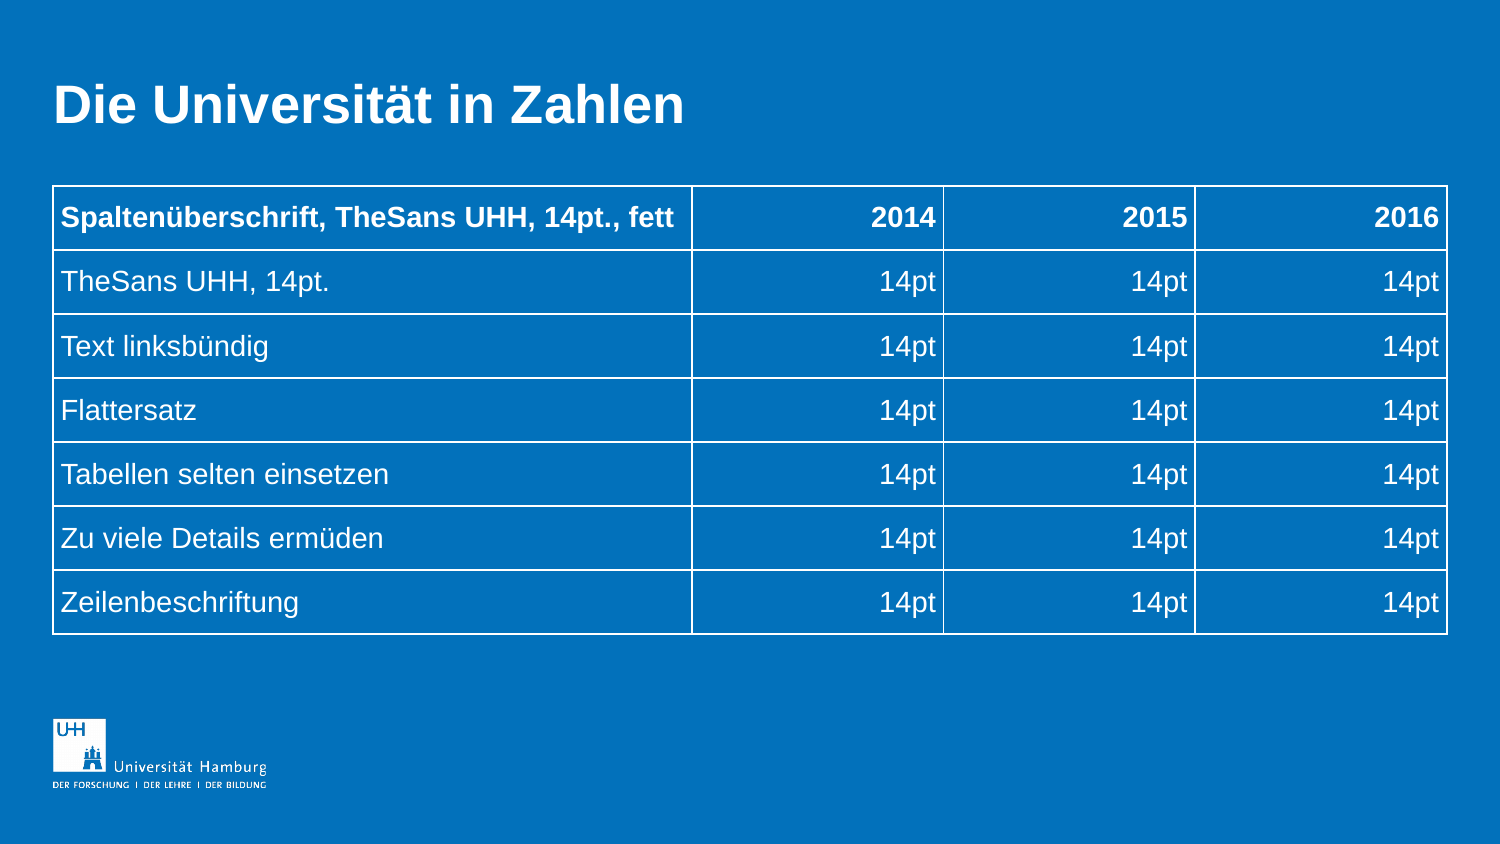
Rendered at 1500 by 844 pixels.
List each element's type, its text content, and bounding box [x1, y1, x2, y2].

table_cell 14pt [693, 443, 943, 505]
table_cell 14pt [944, 251, 1194, 313]
table_cell Zu viele Details ermüden [54, 507, 691, 569]
table_header 2014 [693, 187, 943, 249]
table_header Spaltenüberschrift, TheSans UHH, 14pt., fett [54, 187, 691, 249]
table_header 2015 [944, 187, 1194, 249]
table_cell 14pt [1196, 507, 1446, 569]
table_cell 14pt [693, 379, 943, 441]
table_cell Text linksbündig [54, 315, 691, 377]
table_cell 14pt [944, 379, 1194, 441]
table_cell 14pt [1196, 315, 1446, 377]
table_cell 14pt [1196, 571, 1446, 633]
table_cell 14pt [1196, 443, 1446, 505]
table_cell 14pt [693, 315, 943, 377]
table_cell 14pt [1196, 251, 1446, 313]
table_cell 14pt [944, 507, 1194, 569]
table_cell Flattersatz [54, 379, 691, 441]
table_cell 14pt [944, 315, 1194, 377]
table_cell 14pt [944, 443, 1194, 505]
table_cell 14pt [693, 507, 943, 569]
table_cell 14pt [944, 571, 1194, 633]
table_cell 14pt [1196, 379, 1446, 441]
table_cell Tabellen selten einsetzen [54, 443, 691, 505]
title Die Universität in Zahlen [53, 55, 1447, 151]
table_cell 14pt [693, 251, 943, 313]
table_cell TheSans UHH, 14pt. [54, 251, 691, 313]
table_cell Zeilenbeschriftung [54, 571, 691, 633]
table_cell 14pt [693, 571, 943, 633]
table_header 2016 [1196, 187, 1446, 249]
